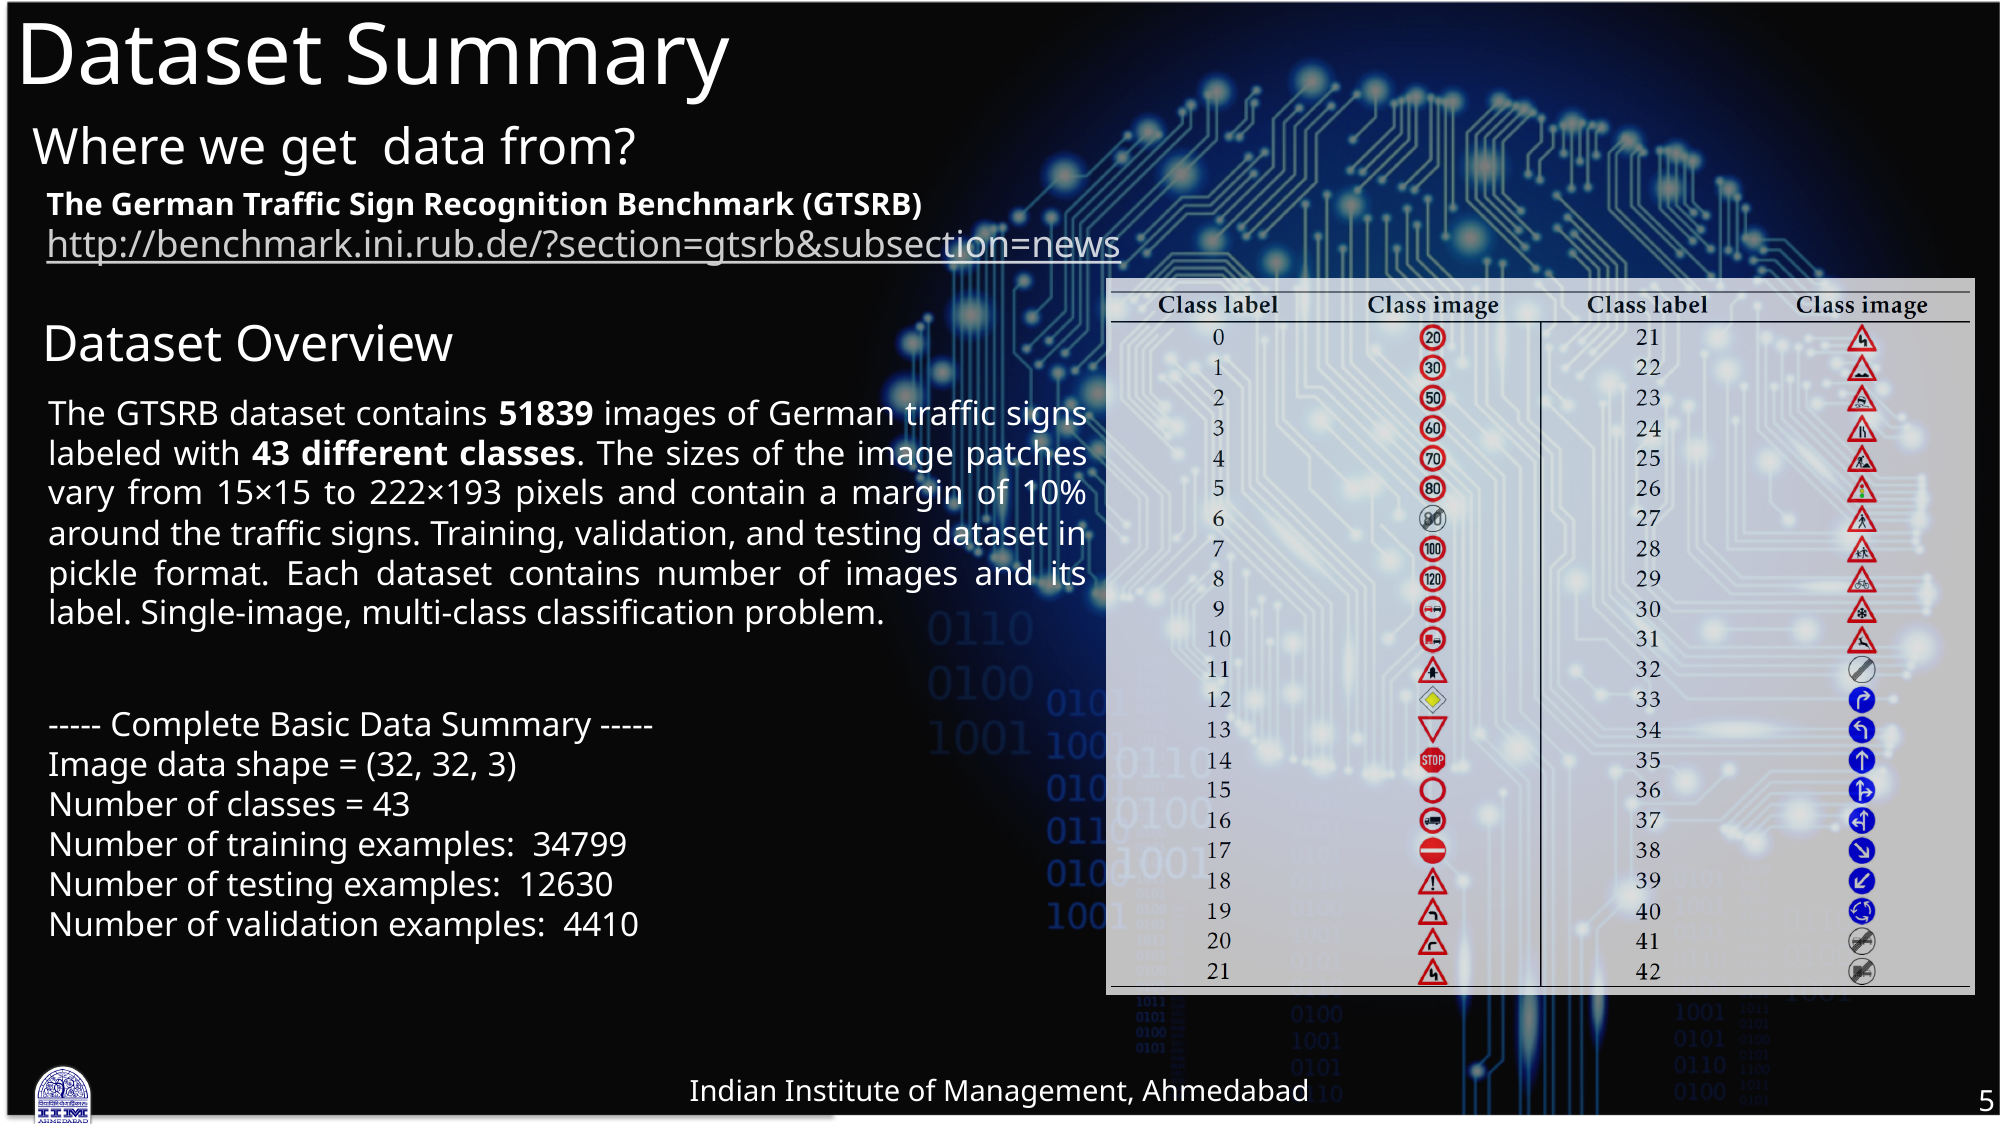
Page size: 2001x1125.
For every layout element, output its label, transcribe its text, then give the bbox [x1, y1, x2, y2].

picture [0, 111, 2000, 1125]
slide_number 5 [1963, 1074, 1998, 1124]
text_box Dataset Overview [30, 306, 474, 384]
text_box The German Traffic Sign Recognition Benchmark (GTSRB) http://benchmark.ini.rub.de/?section=gtsrb&subsection=news [46, 188, 1154, 267]
text_box The GTSRB dataset contains 51839 images of German traffic signs labeled with 43 different classes. The sizes of the image patches vary from 15×15 to 222×193 pixels and contain a margin of 10% around the traffic signs. Training, validation, and testing dataset in pickle format. Each dataset contains number of images and its label. Single-image, multi-class classification problem. [33, 384, 1104, 639]
title Dataset Summary [0, 3, 2000, 111]
text_box Where we get data from? [21, 110, 663, 188]
footer Indian Institute of Management, Ahmedabad [662, 1064, 1338, 1125]
text_box ----- Complete Basic Data Summary ----- Image data shape = (32, 32, 3) Number of classes = 43 Number of training examples: 34799 Number of testing examples: 12630 Number of validation examples: 4410 [33, 696, 1104, 951]
